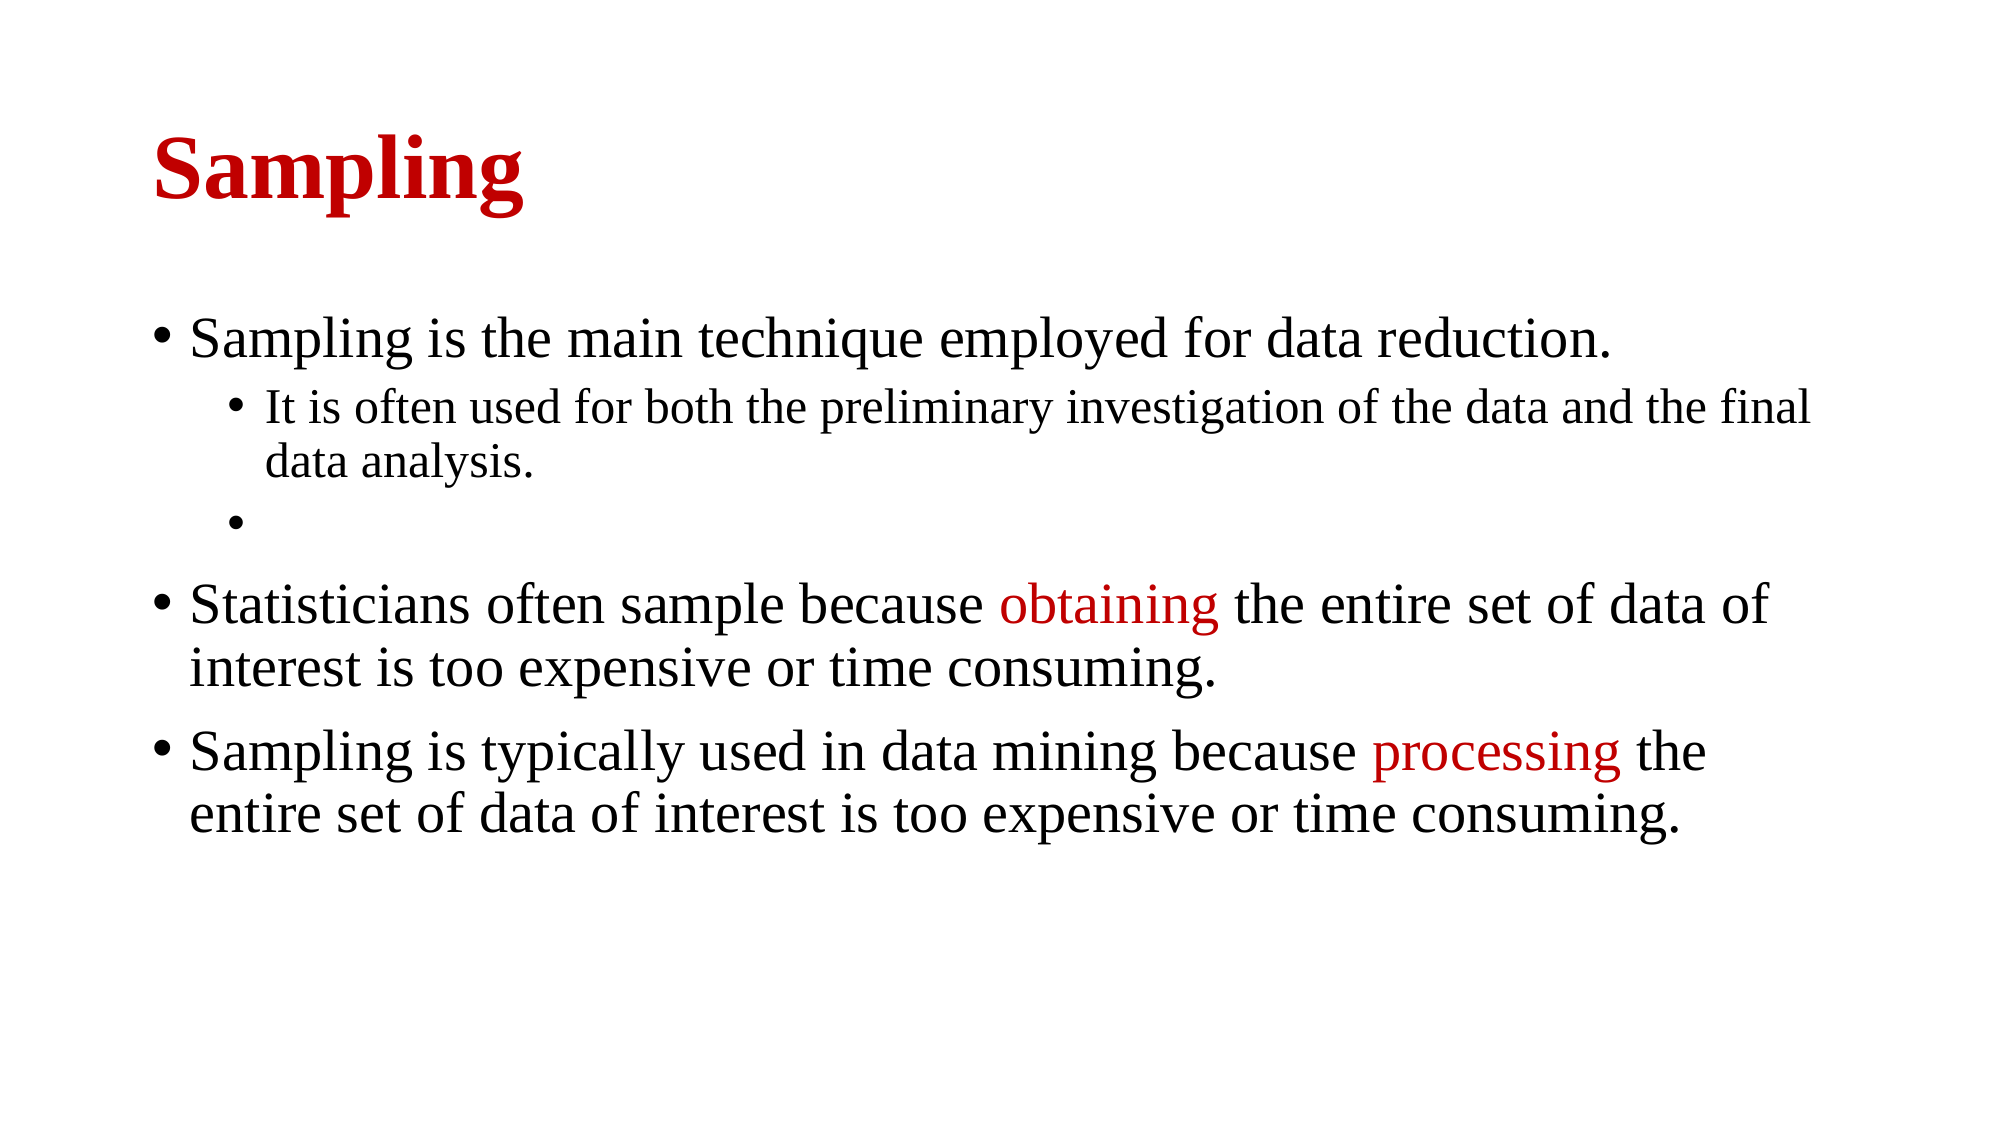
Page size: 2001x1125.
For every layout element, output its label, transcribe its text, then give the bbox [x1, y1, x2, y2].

list Sampling is the main technique employed for data reduction. It is often used for both the preliminary investigation of the data and the final data analysis. Statisticians often sample because obtaining the entire set of data of interest is too expensive or time consuming. Sampling is typically used in data mining because processing the entire set of data of interest is too expensive or time consuming. [137, 299, 1863, 1014]
title Sampling [137, 59, 1863, 278]
